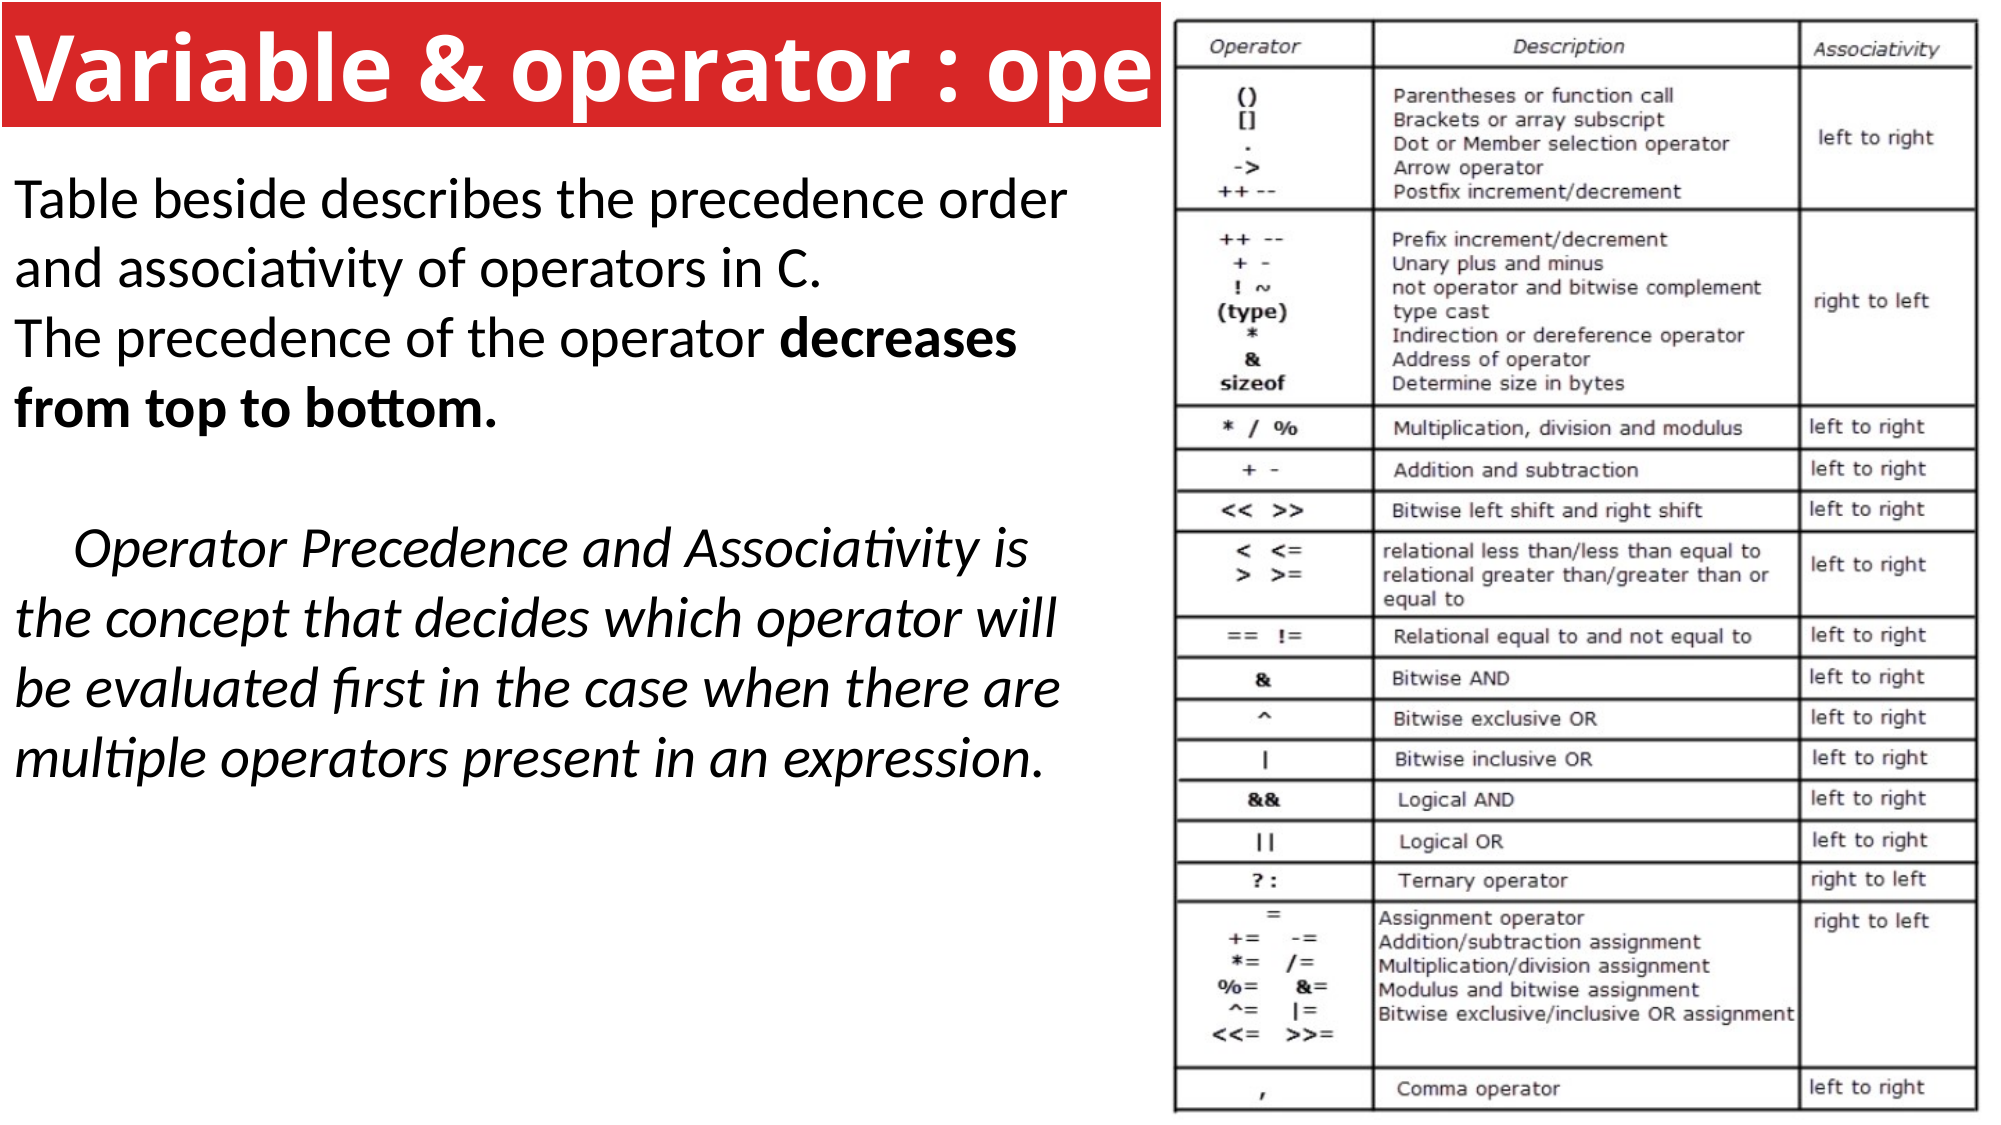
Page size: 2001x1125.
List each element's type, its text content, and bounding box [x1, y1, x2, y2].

picture [1161, 0, 2000, 1125]
text_box Table beside describes the precedence order and associativity of operators in C. The precedence of the operator decreases from top to bottom. Operator Precedence and Associativity is the concept that decides which operator will be evaluated first in the case when there are multiple operators present in an expression. [0, 152, 1126, 797]
text_box Variable & operator : operator in c [0, 0, 1159, 131]
